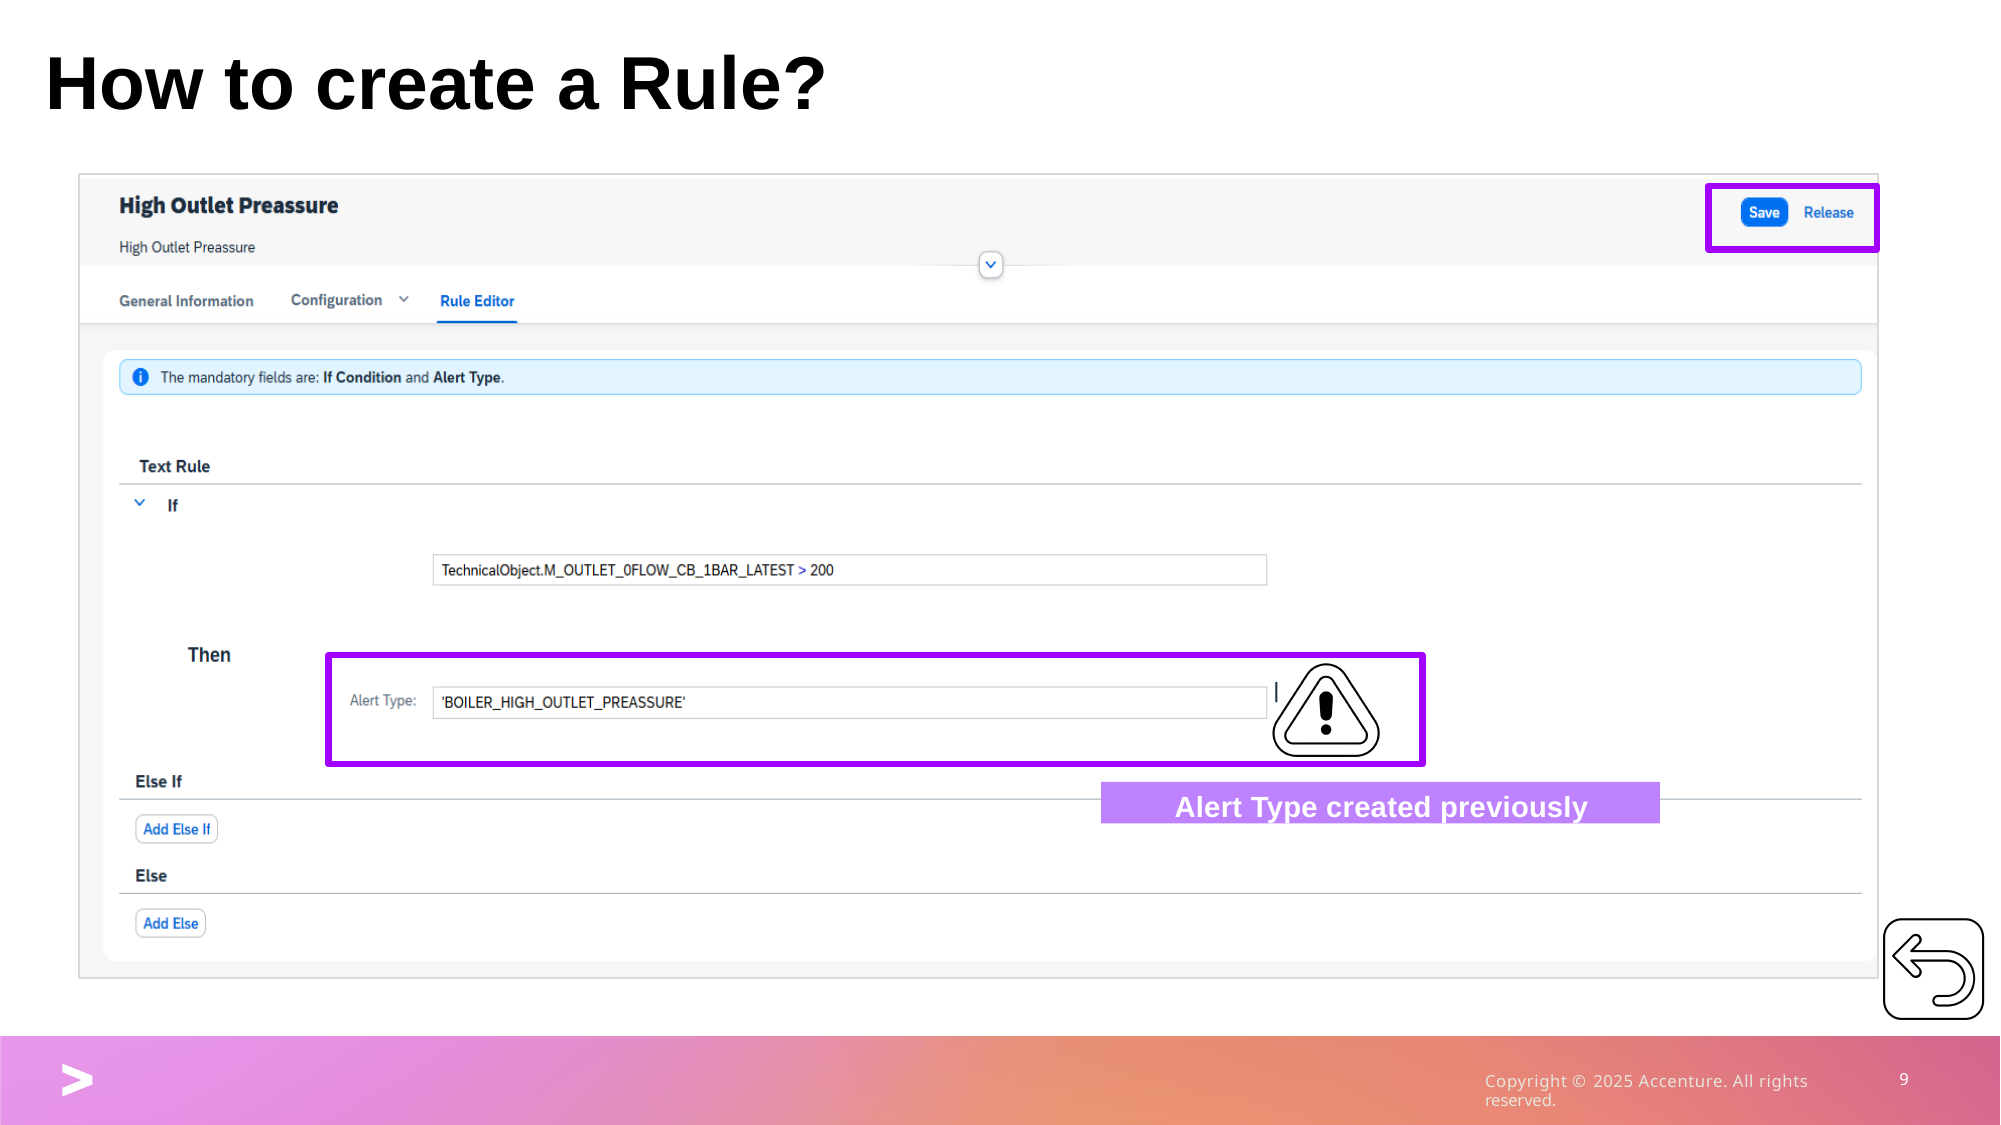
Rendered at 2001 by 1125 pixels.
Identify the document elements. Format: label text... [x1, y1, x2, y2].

picture [79, 174, 1990, 1026]
title How to create a Rule? [43, 32, 1841, 241]
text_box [0, 1036, 2000, 1125]
